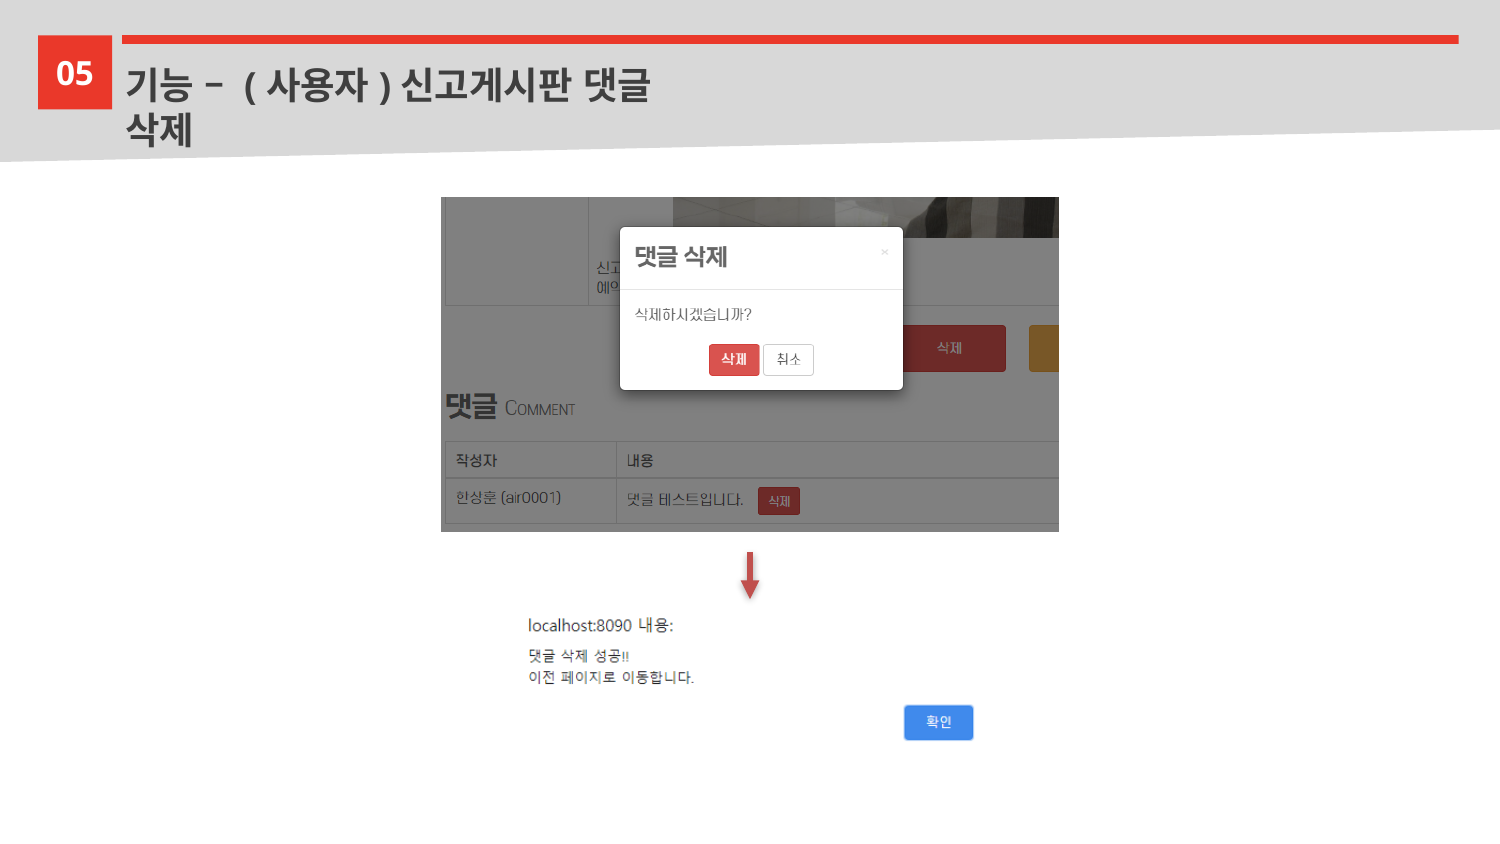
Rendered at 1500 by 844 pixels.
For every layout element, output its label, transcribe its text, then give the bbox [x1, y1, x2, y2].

text_box [38, 35, 113, 44]
text_box 기능 – (사용자)신고게시판 댓글 삭제 [110, 54, 727, 160]
text_box [0, 0, 1500, 162]
picture [441, 197, 1059, 532]
text_box [38, 100, 110, 110]
picture [513, 598, 987, 755]
text_box 05 [21, 44, 129, 100]
text_box [122, 35, 1459, 44]
